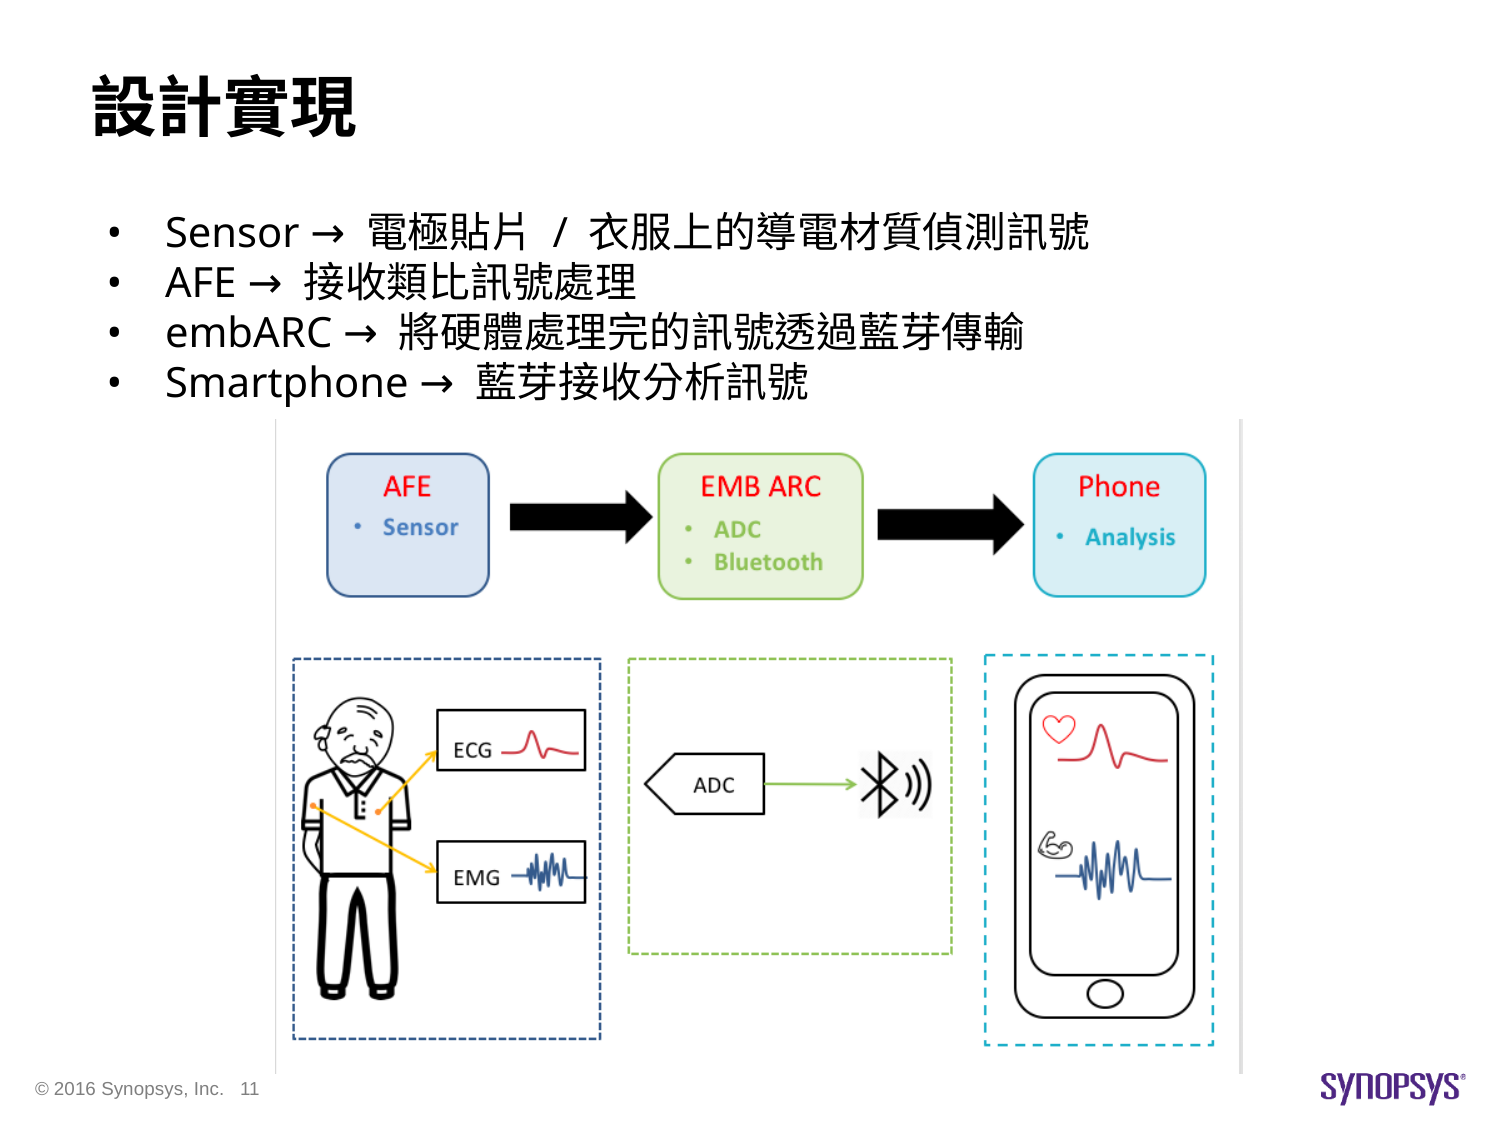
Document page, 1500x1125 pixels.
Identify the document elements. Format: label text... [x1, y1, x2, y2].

picture [274, 418, 1243, 1075]
picture [1321, 1073, 1466, 1108]
list Sensor → 電極貼片 / 衣服上的導電材質偵測訊號 AFE → 接收類比訊號處理 embARC → 將硬體處理完的訊號透過藍芽傳輸 Smartphone → 藍芽接收分析訊號 [75, 198, 1425, 1028]
title 設計實現 [75, 11, 1500, 199]
